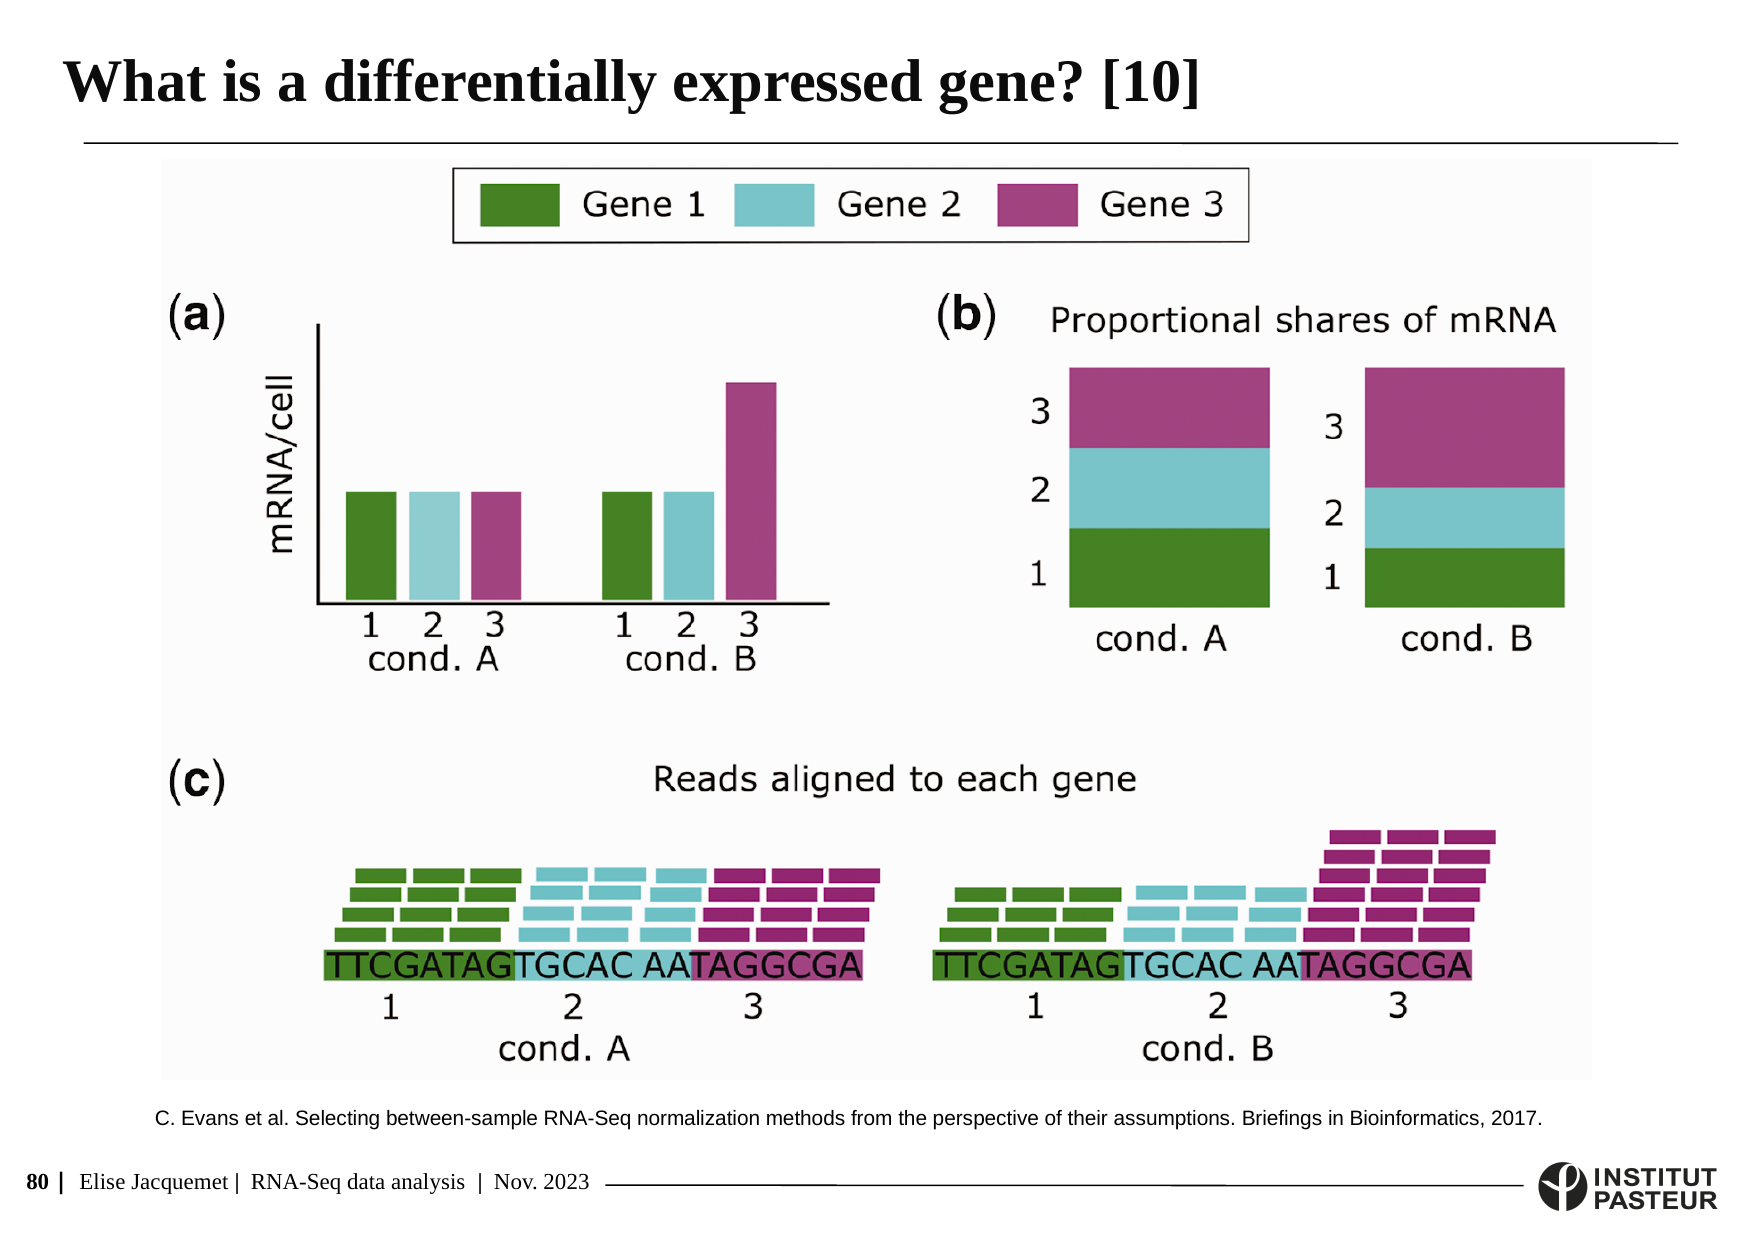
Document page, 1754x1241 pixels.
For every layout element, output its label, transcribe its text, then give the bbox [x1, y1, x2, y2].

text_box What is a differentially expressed gene? [10] [62, 2, 1692, 160]
text_box C. Evans et al. Selecting between-sample RNA-Seq normalization methods from the perspective of their assumptions. Briefings in Bioinformatics, 2017. [139, 1089, 1608, 1151]
picture [1534, 1155, 1722, 1218]
picture [161, 159, 1593, 1081]
